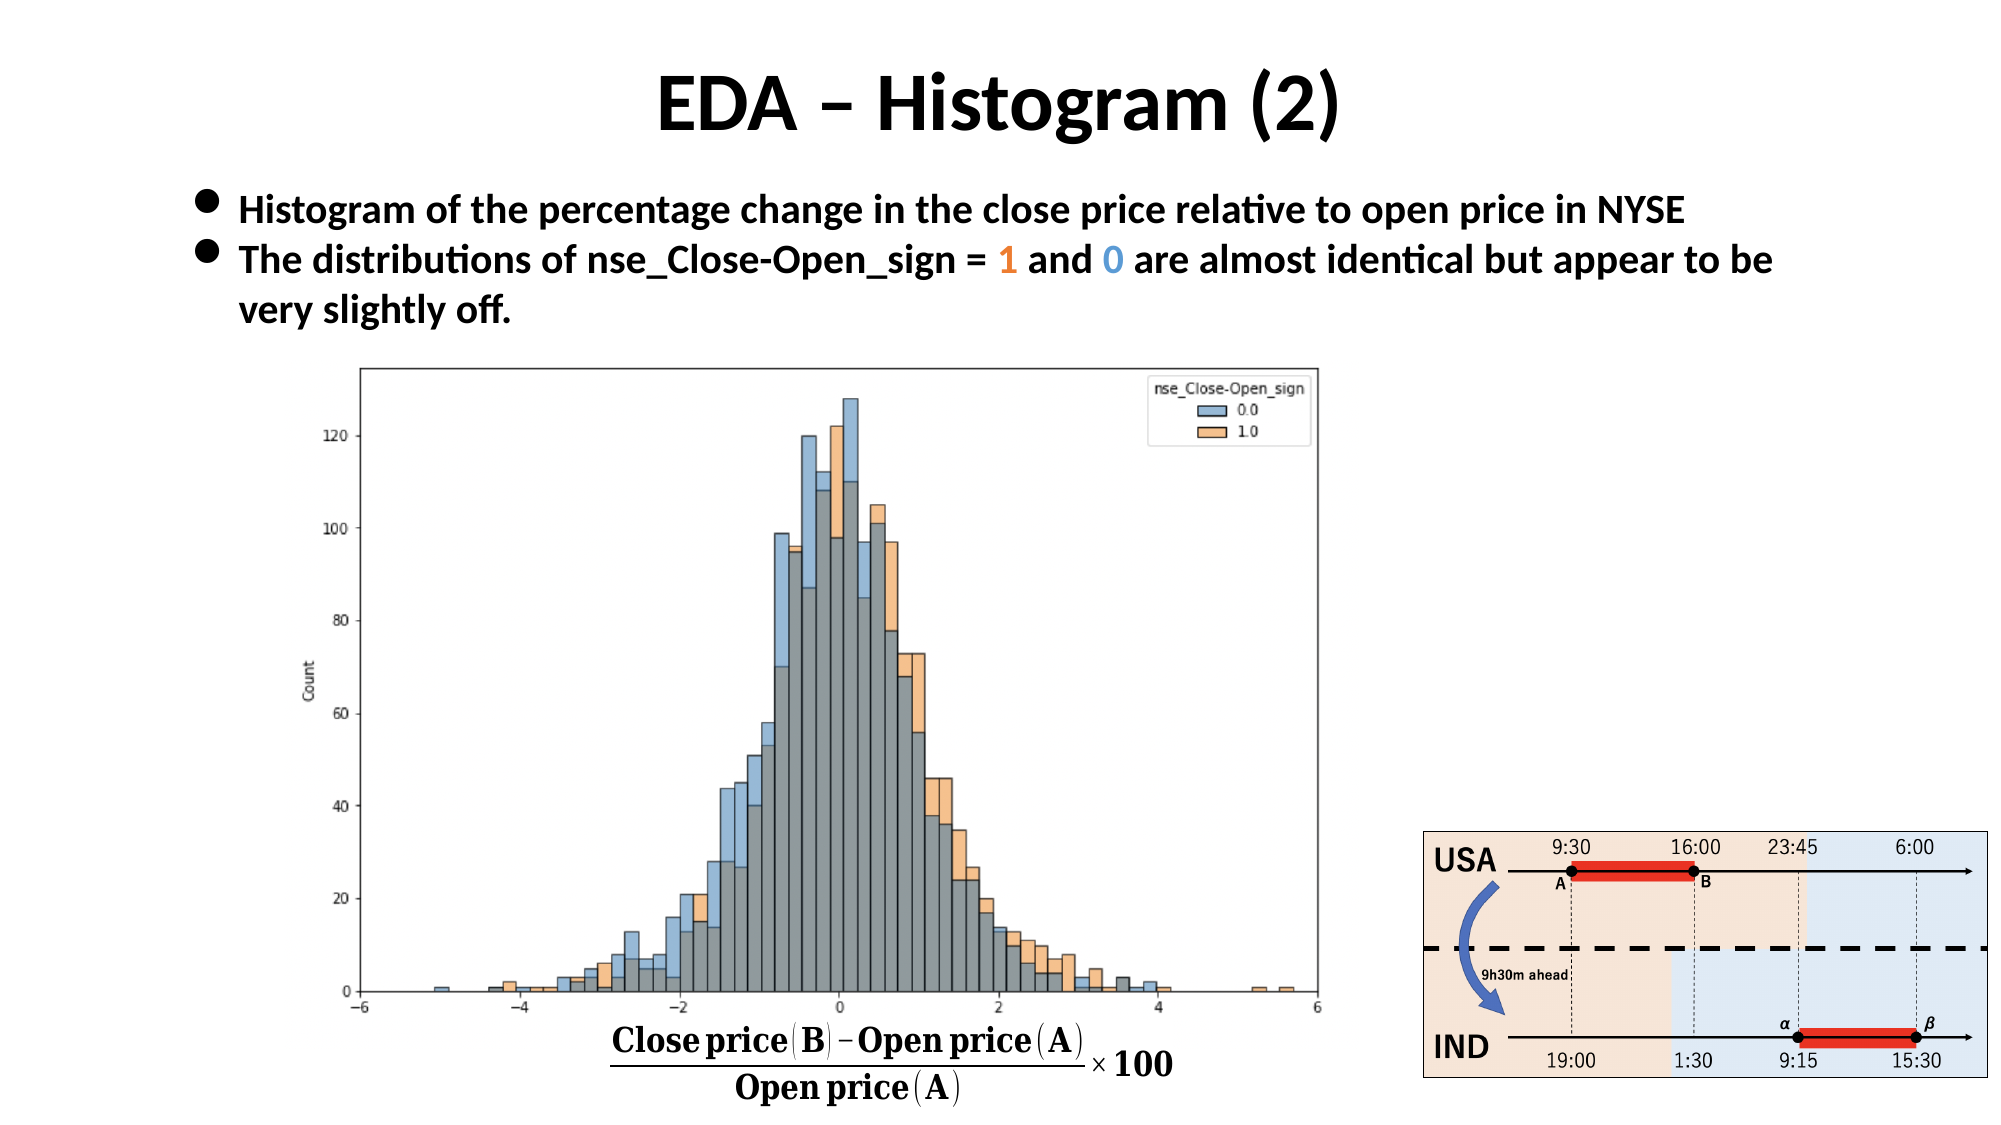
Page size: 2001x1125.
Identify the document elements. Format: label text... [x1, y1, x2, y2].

text_box EDA – Histogram (2) [641, 39, 1359, 155]
text_box Histogram of the percentage change in the close price relative to open price in NYSE The distributions of nse_Close-Open_sign = 1 and 0 are almost identical but appear to be very slightly off. [176, 174, 1824, 389]
picture [1423, 831, 1988, 1078]
picture [284, 360, 1359, 1049]
